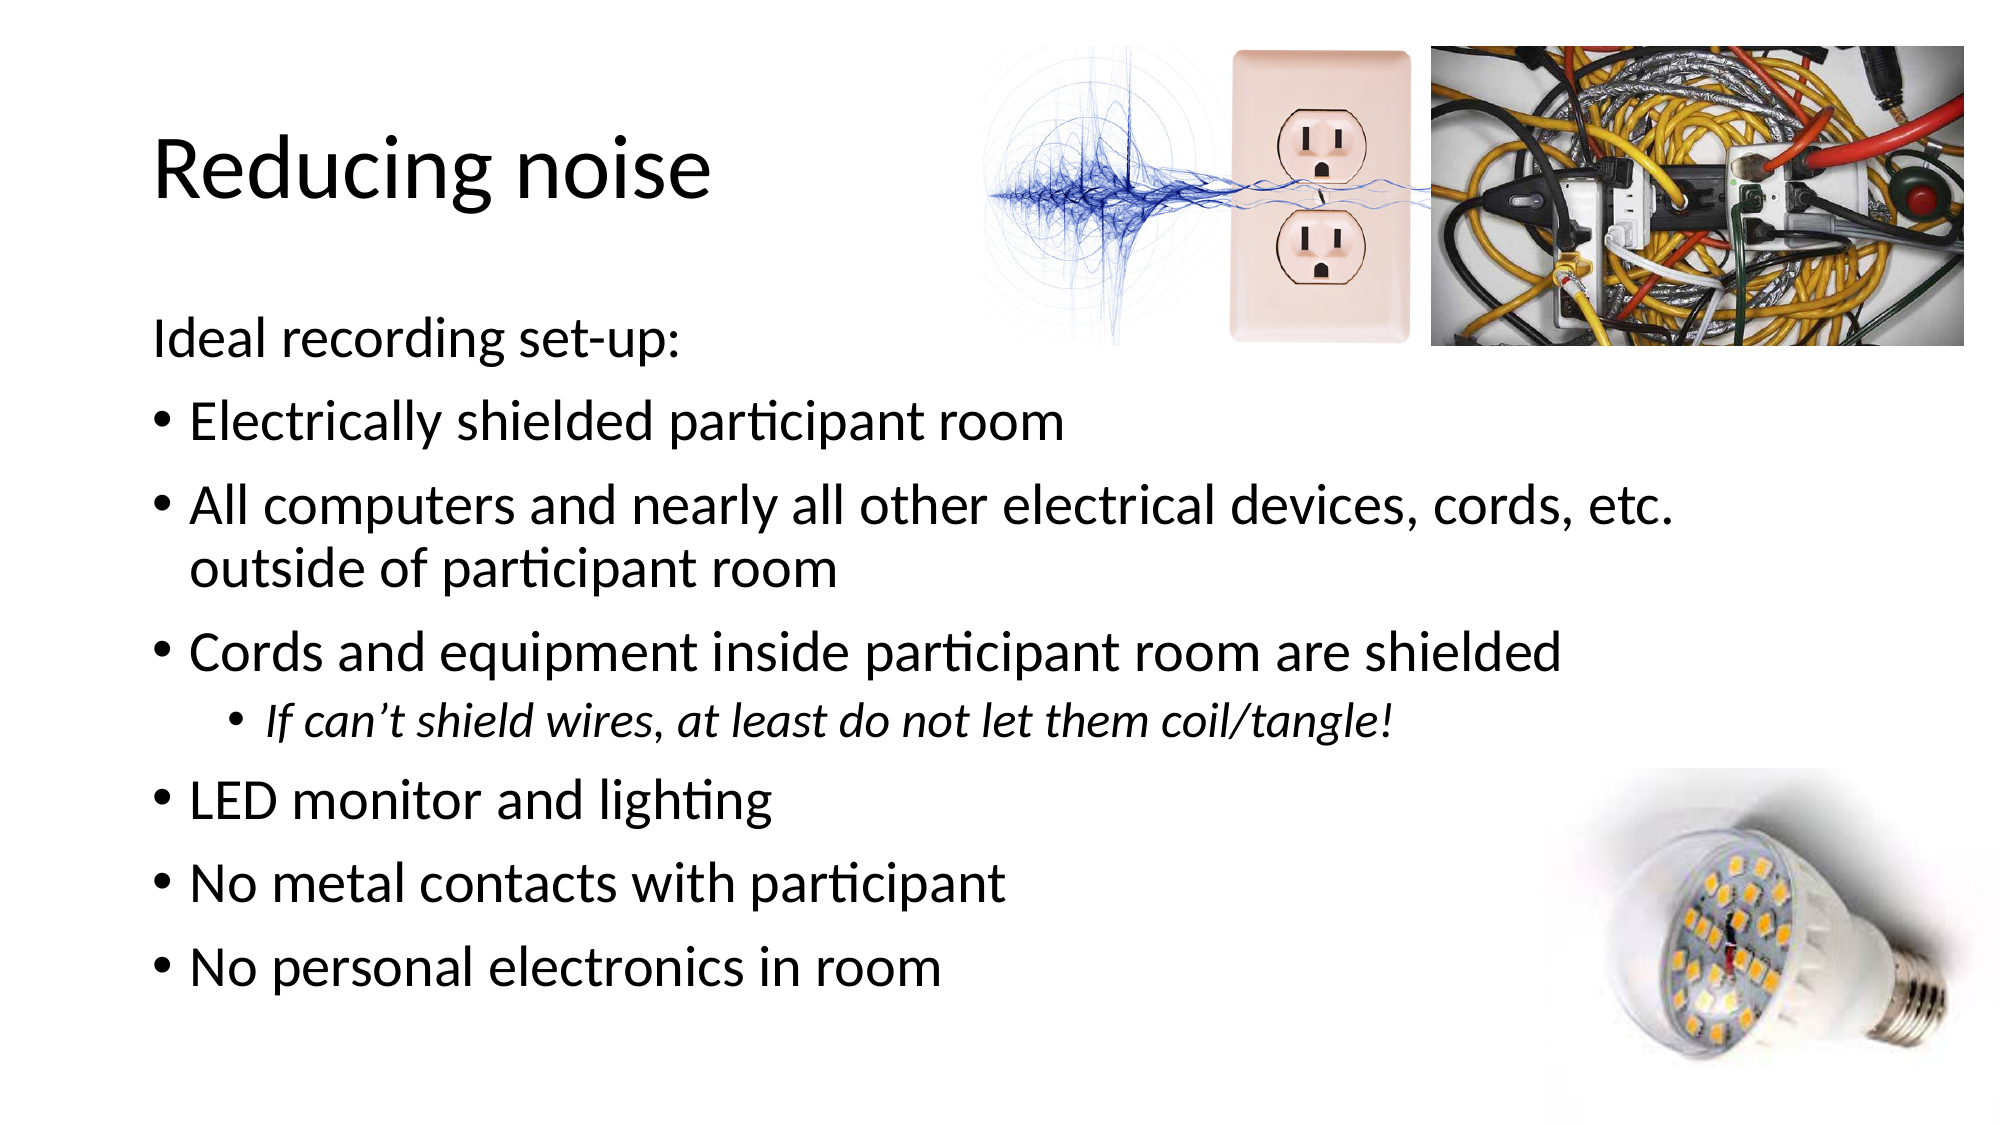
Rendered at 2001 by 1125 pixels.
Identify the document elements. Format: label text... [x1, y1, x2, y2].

picture [983, 46, 1964, 346]
list Ideal recording set-up: Electrically shielded participant room All computers and nearly all other electrical devices, cords, etc. outside of participant room Cords and equipment inside participant room are shielded If can’t shield wires, at least do not let them coil/tangle! LED monitor and lighting No metal contacts with participant No personal electronics in room [137, 299, 1863, 1014]
title Reducing noise [137, 59, 978, 278]
picture [1542, 768, 2000, 1125]
